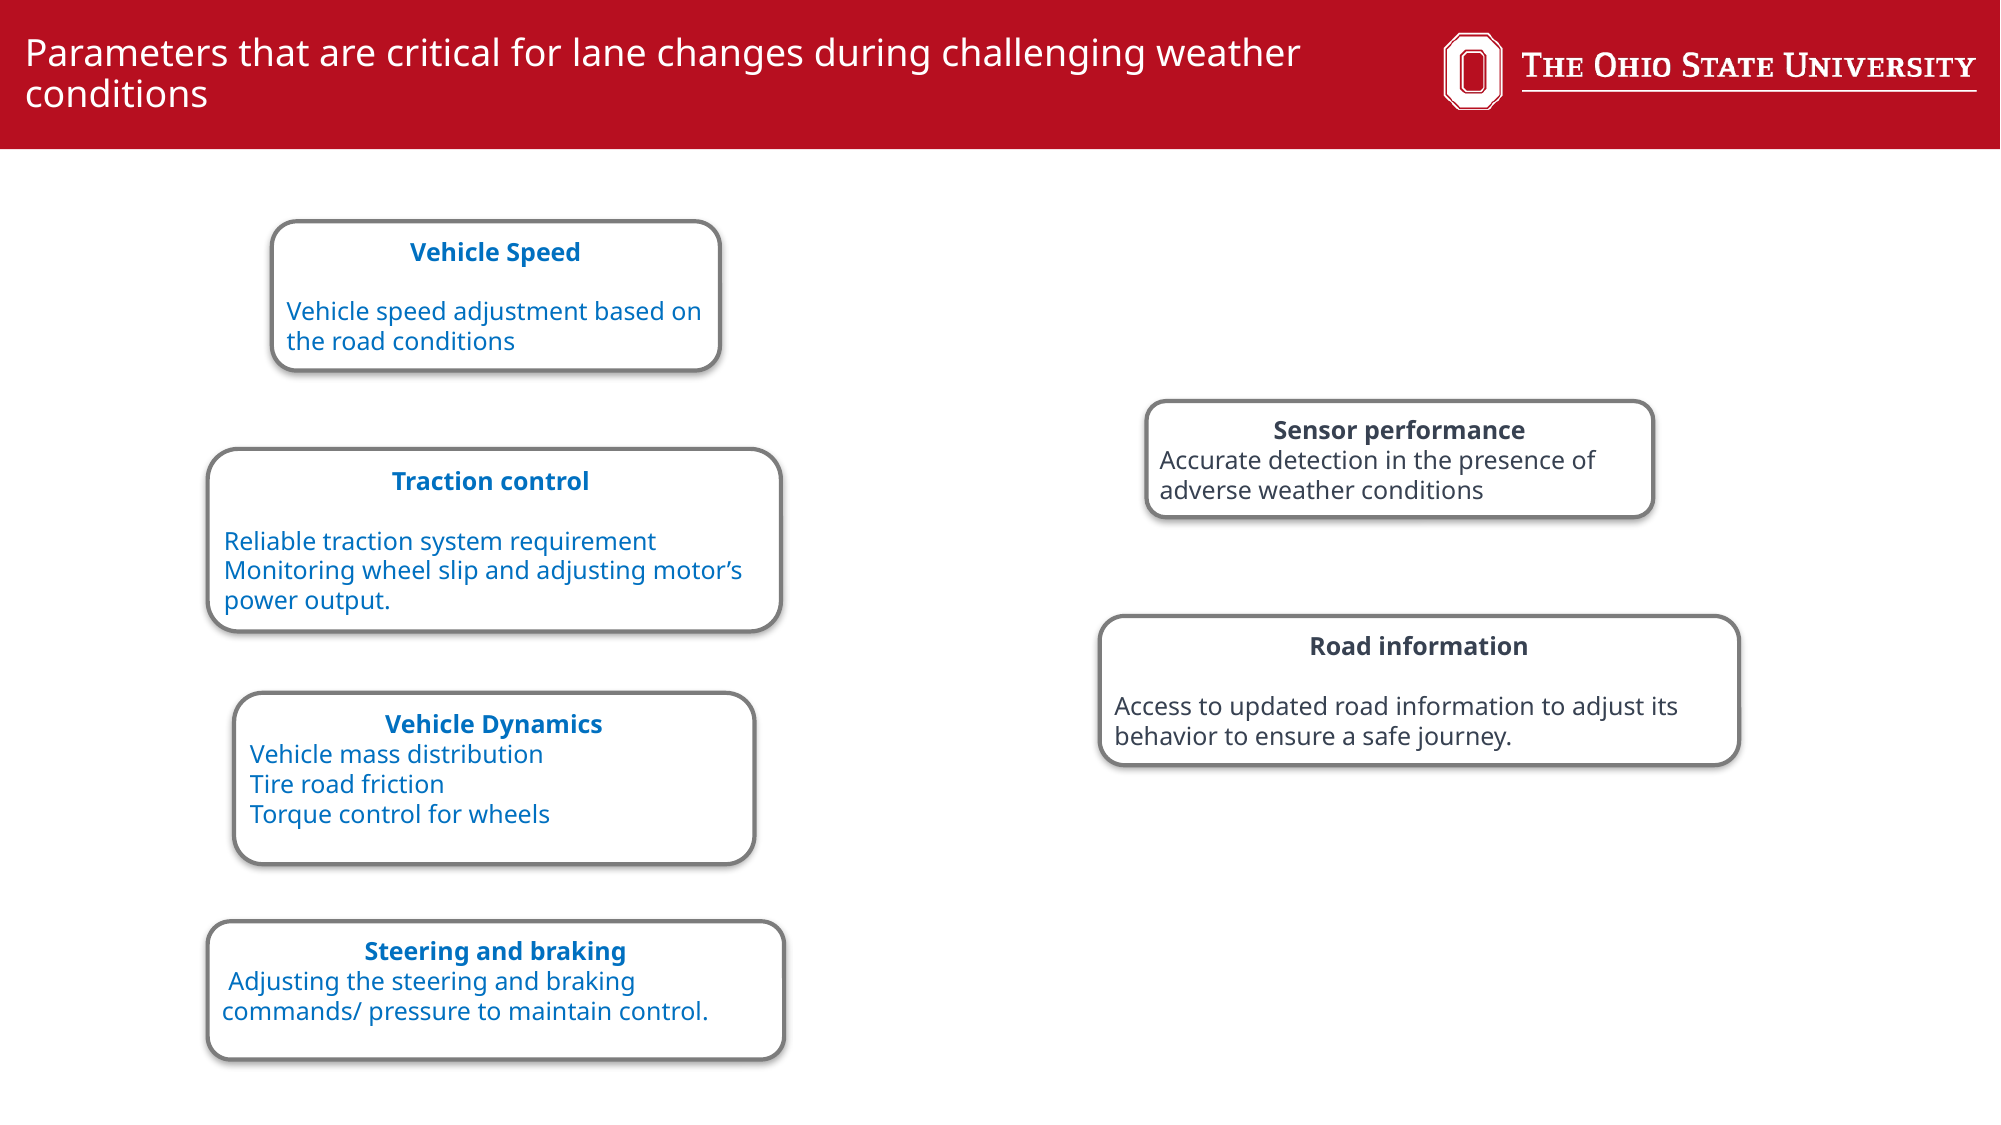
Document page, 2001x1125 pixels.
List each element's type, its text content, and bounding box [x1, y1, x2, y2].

text_box Sensor performance Accurate detection in the presence of adverse weather conditions [1146, 401, 1654, 518]
text_box Traction control Reliable traction system requirement Monitoring wheel slip and adjusting motor’s power output. [207, 448, 781, 632]
picture [1443, 32, 1977, 110]
text_box [106, 351, 1654, 449]
text_box Vehicle Dynamics Vehicle mass distribution Tire road friction Torque control for wheels [234, 692, 755, 865]
text_box Road information Access to updated road information to adjust its behavior to ensure a safe journey. [1099, 615, 1740, 766]
text_box Steering and braking Adjusting the steering and braking commands/ pressure to maintain control. [207, 921, 785, 1060]
title Parameters that are critical for lane changes during challenging weather conditions [16, 14, 1420, 135]
text_box Vehicle Speed Vehicle speed adjustment based on the road conditions [271, 221, 720, 371]
